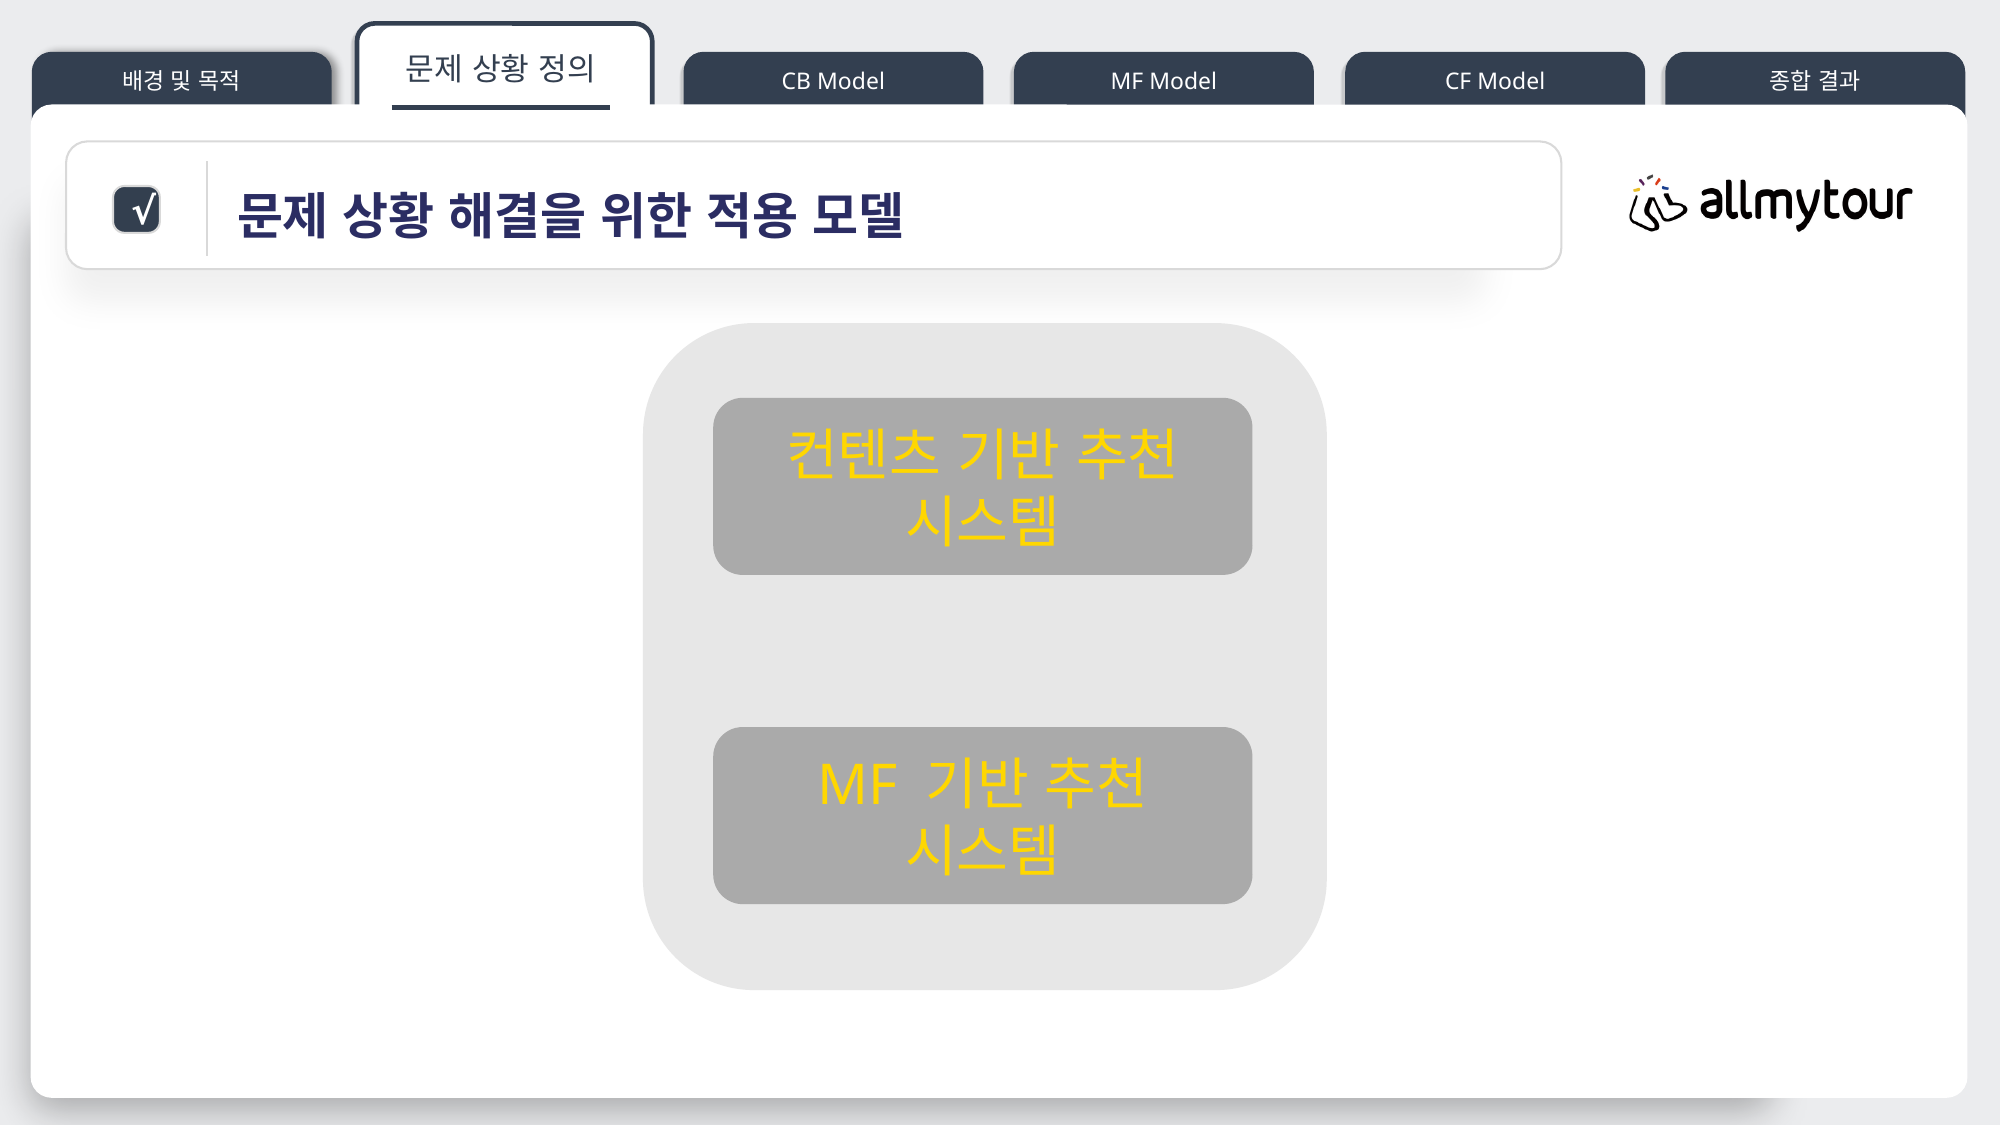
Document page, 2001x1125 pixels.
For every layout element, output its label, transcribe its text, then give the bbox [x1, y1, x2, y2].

text_box [29, 103, 1969, 1099]
text_box 종합 결과 [1666, 53, 1964, 111]
text_box MF 기반 추천 시스템 [712, 725, 1254, 906]
text_box CB Model [684, 53, 983, 103]
text_box [355, 22, 654, 103]
text_box MF Model [1015, 53, 1313, 103]
text_box [641, 321, 1328, 992]
picture [1591, 174, 1947, 245]
text_box 문제 상황 해결을 위한 적용 모델 [64, 140, 1563, 271]
text_box CF Model [1346, 53, 1644, 103]
text_box √ [111, 184, 161, 234]
text_box 컨텐츠 기반 추천 시스템 [712, 396, 1254, 576]
text_box 배경 및 목적 [33, 53, 331, 112]
text_box 문제 상황 정의 [383, 42, 619, 95]
